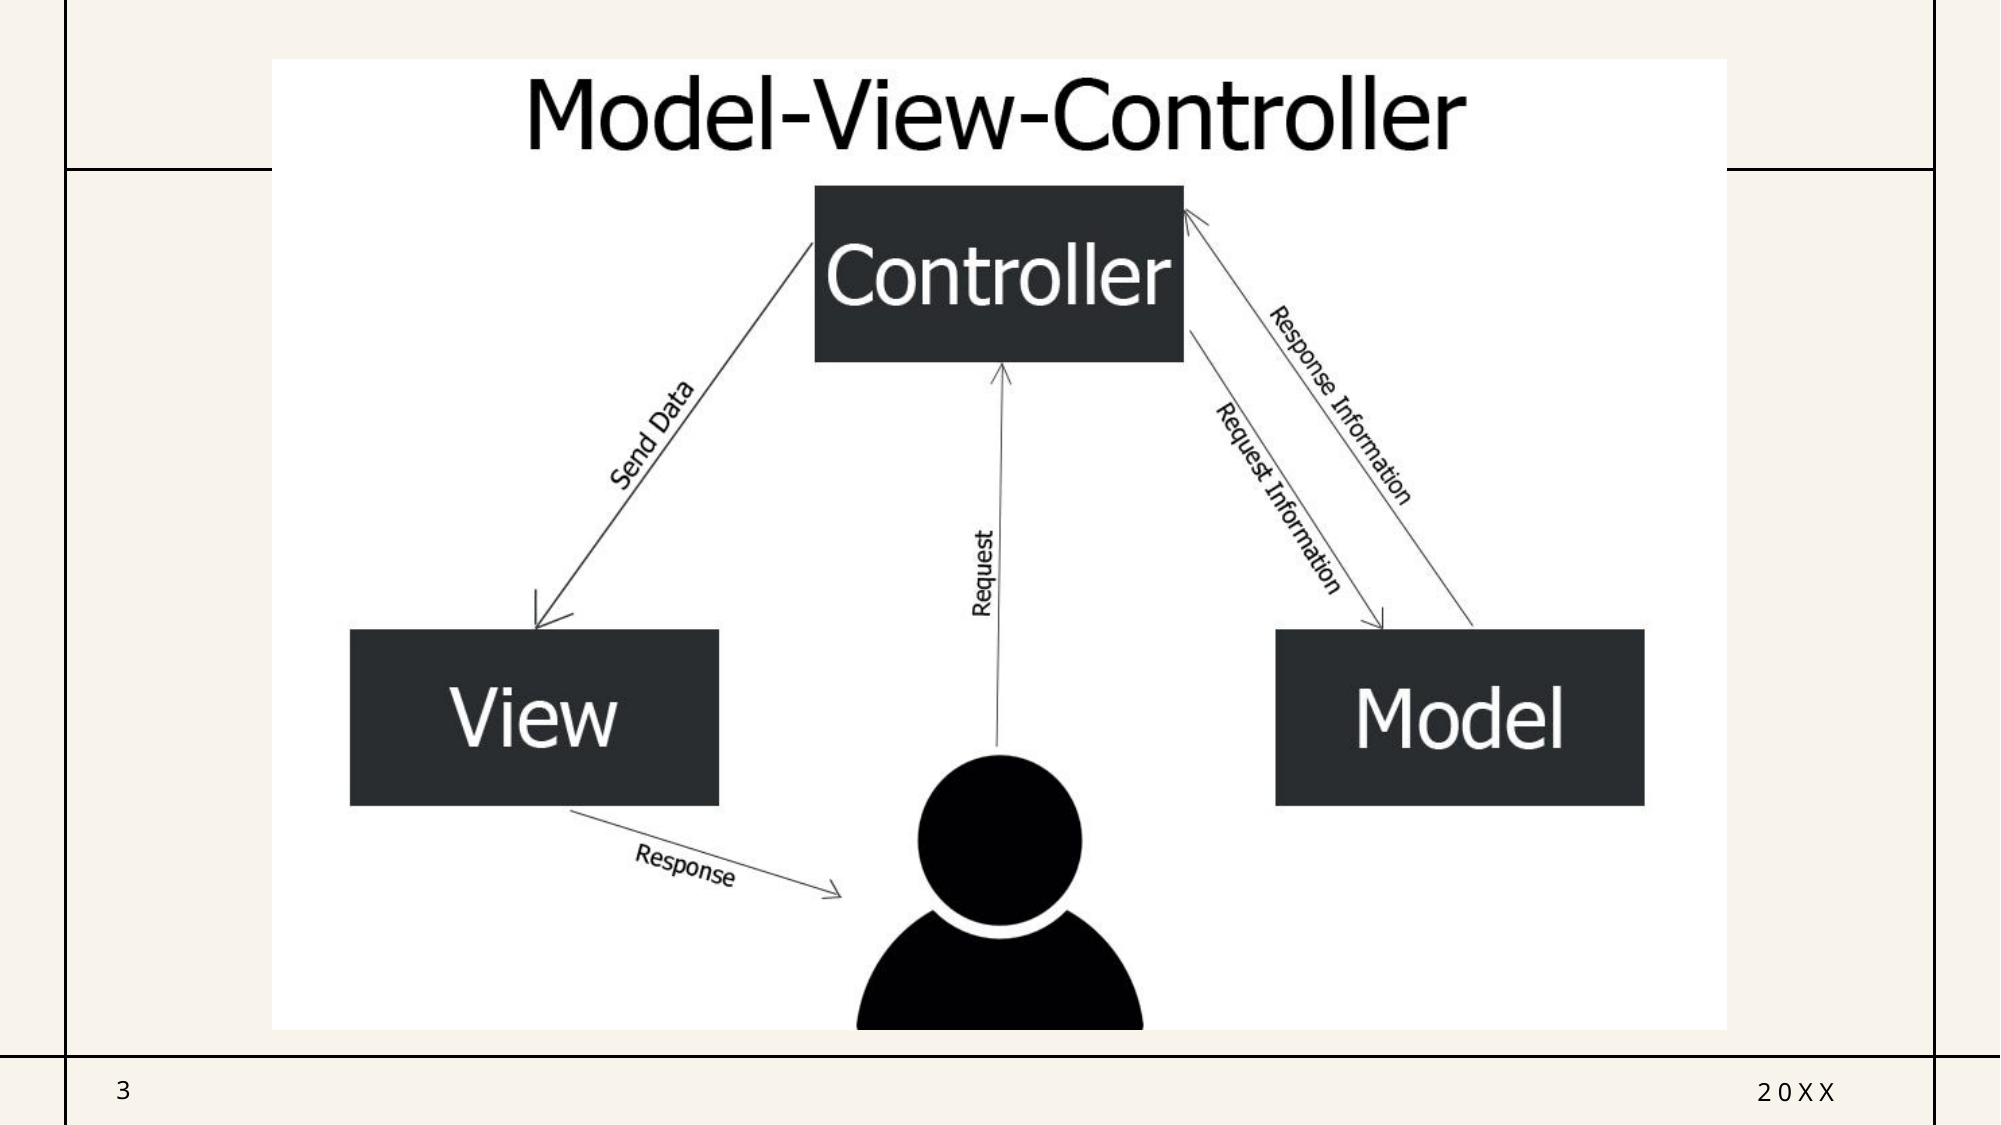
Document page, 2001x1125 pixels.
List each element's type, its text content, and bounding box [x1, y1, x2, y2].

slide_number 20XX [1742, 1069, 1899, 1115]
picture [272, 59, 1727, 1030]
slide_number 3 [101, 1069, 258, 1115]
